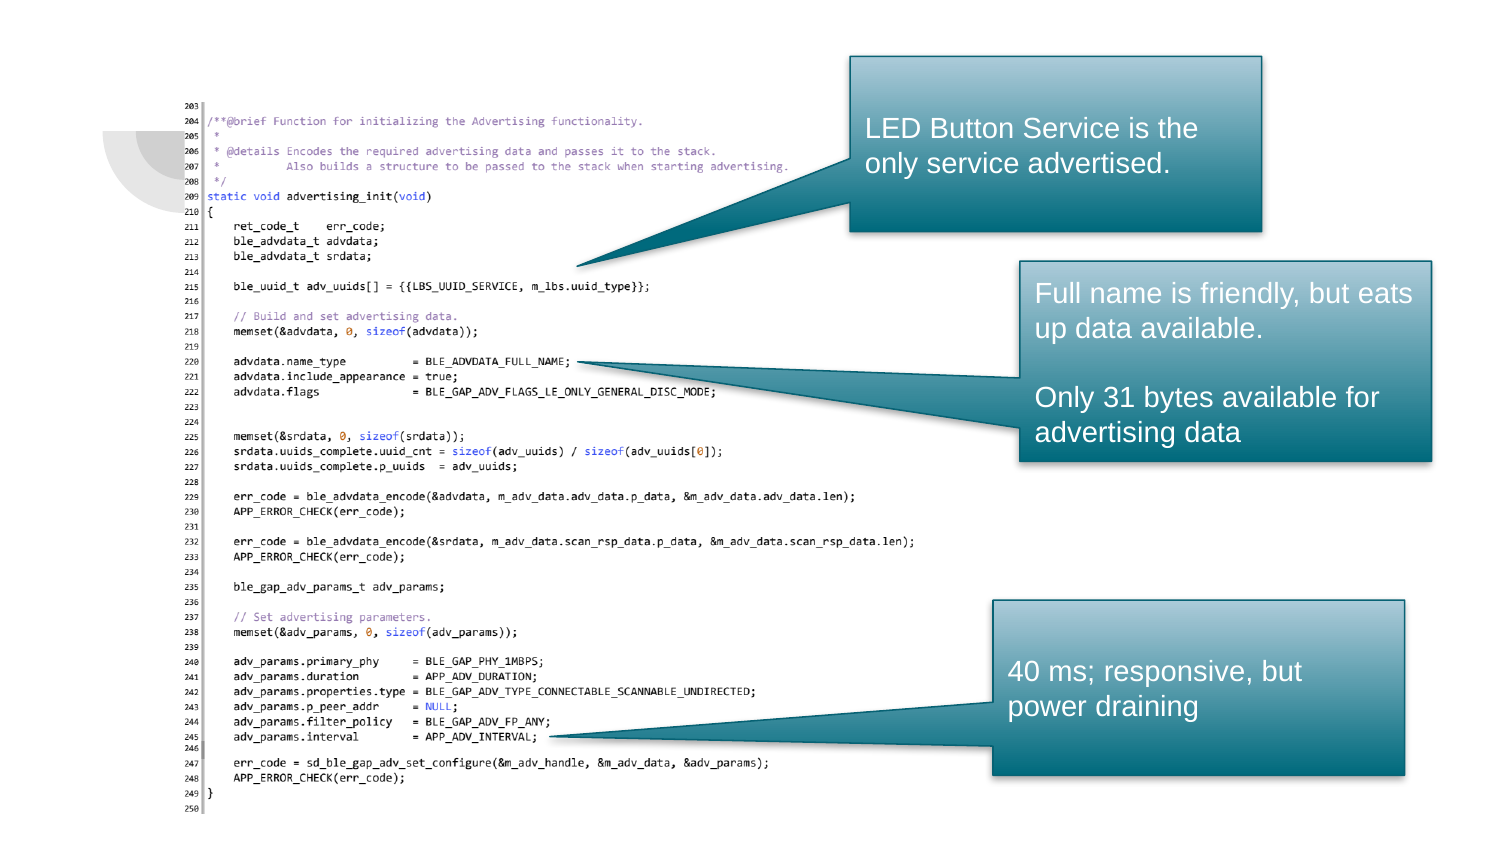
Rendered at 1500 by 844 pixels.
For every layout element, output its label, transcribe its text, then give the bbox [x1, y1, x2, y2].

picture [151, 102, 1346, 814]
text_box LED Button Service is the only service advertised. [849, 55, 1263, 101]
text_box Full name is friendly, but eats up data available. Only 31 bytes available for advertising data [1350, 260, 1433, 463]
text_box 40 ms; responsive, but power draining [1350, 599, 1406, 777]
